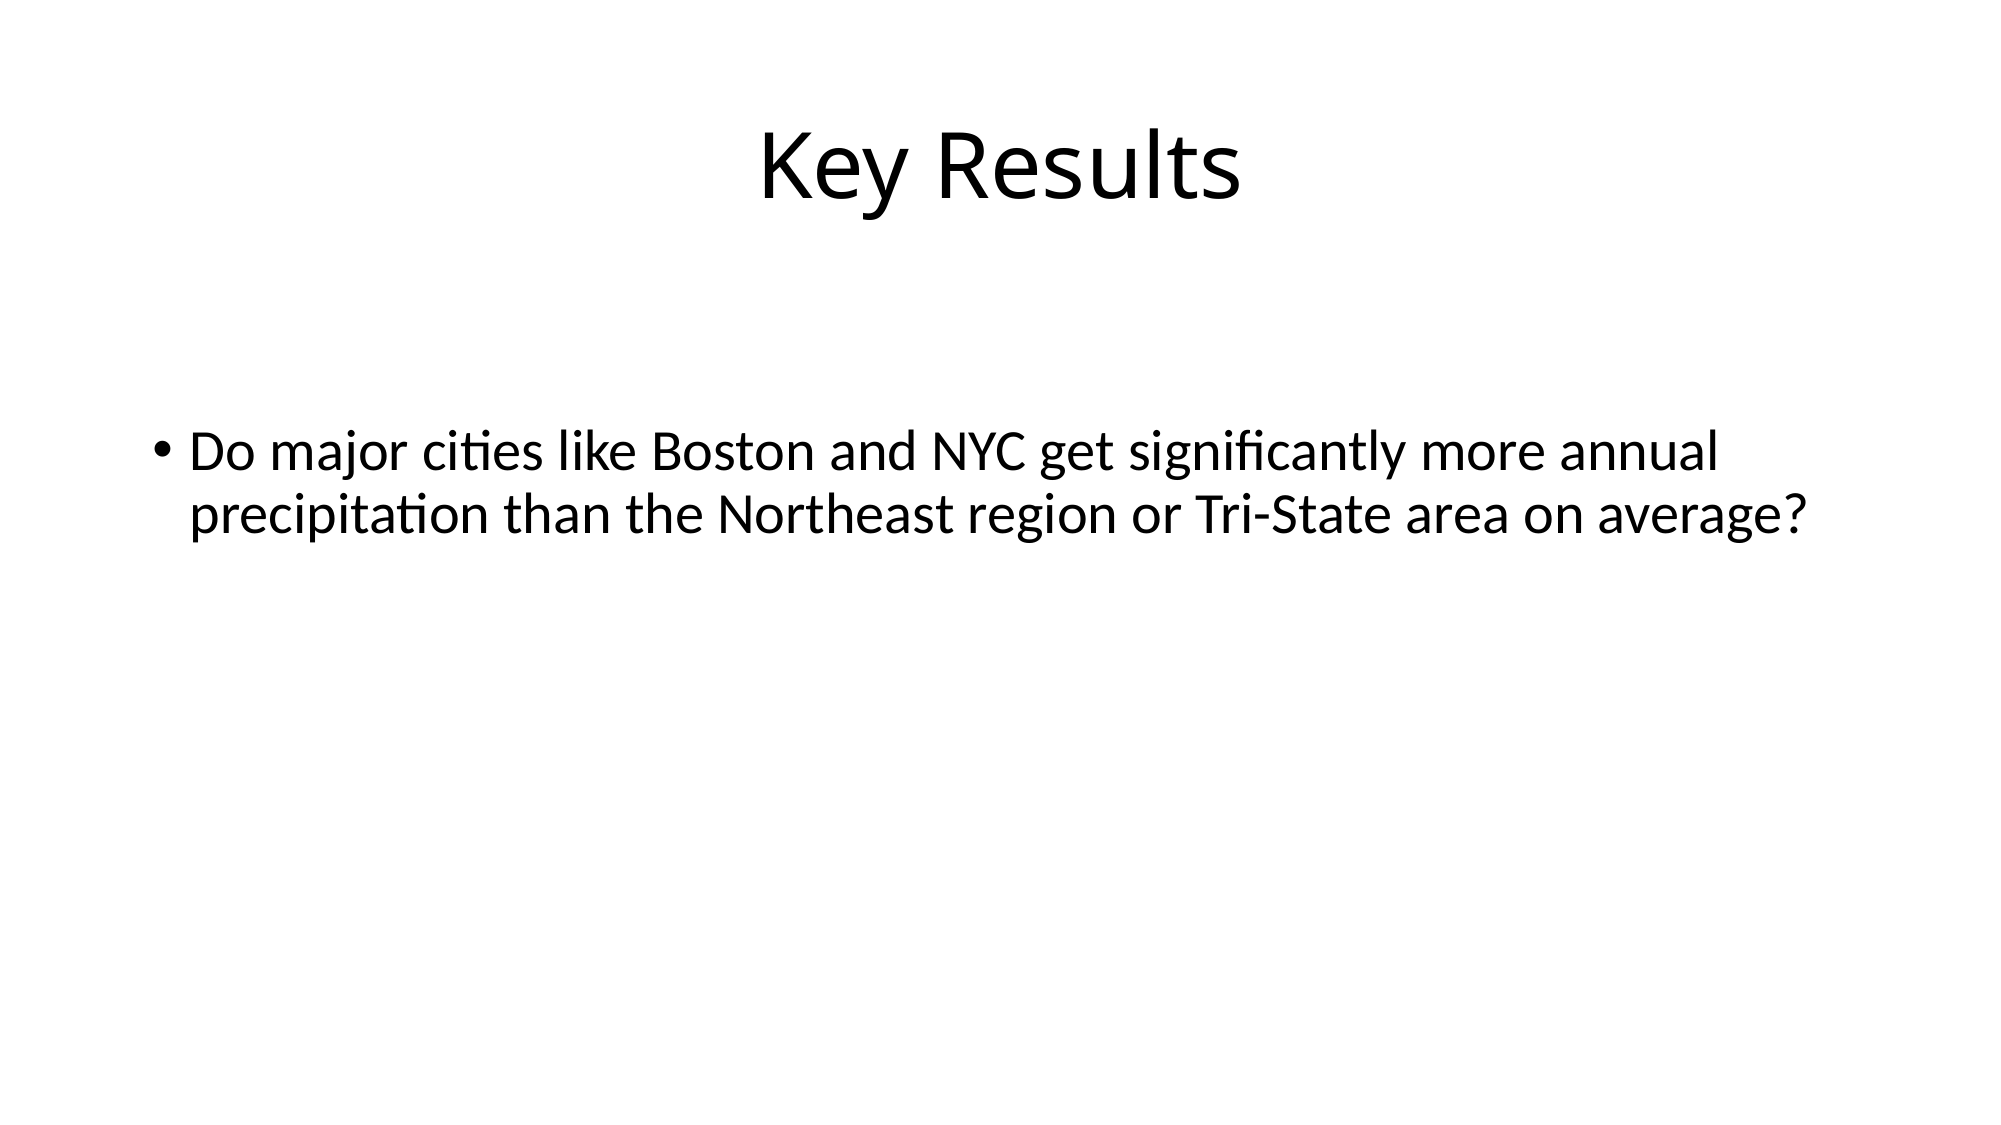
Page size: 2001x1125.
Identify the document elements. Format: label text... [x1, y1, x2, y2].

list Do major cities like Boston and NYC get significantly more annual precipitation than the Northeast region or Tri-State area on average? [137, 322, 1863, 1018]
title Key Results [137, 59, 1863, 278]
